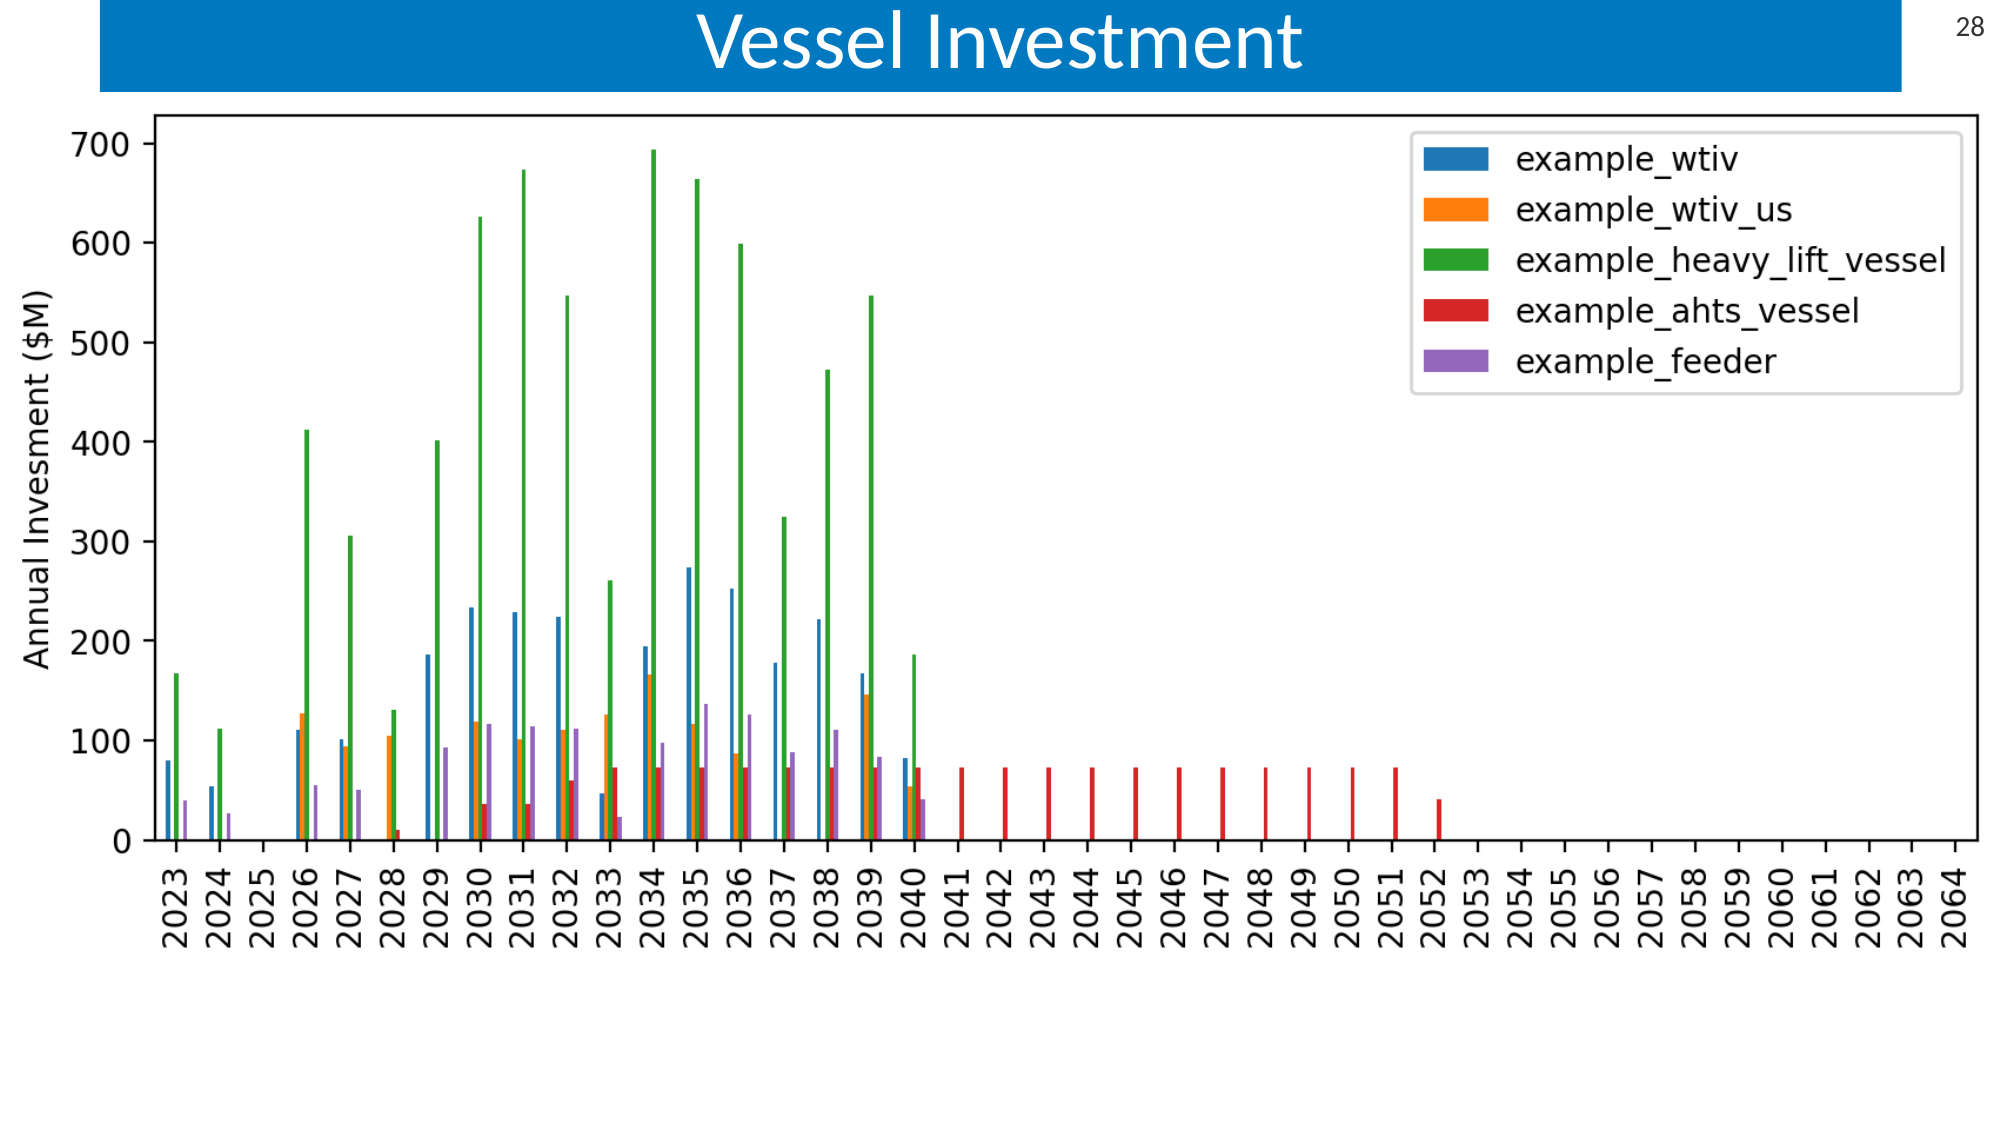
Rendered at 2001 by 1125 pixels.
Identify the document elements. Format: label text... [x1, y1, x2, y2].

picture [0, 92, 2000, 971]
title Vessel Investment [99, 0, 1902, 91]
